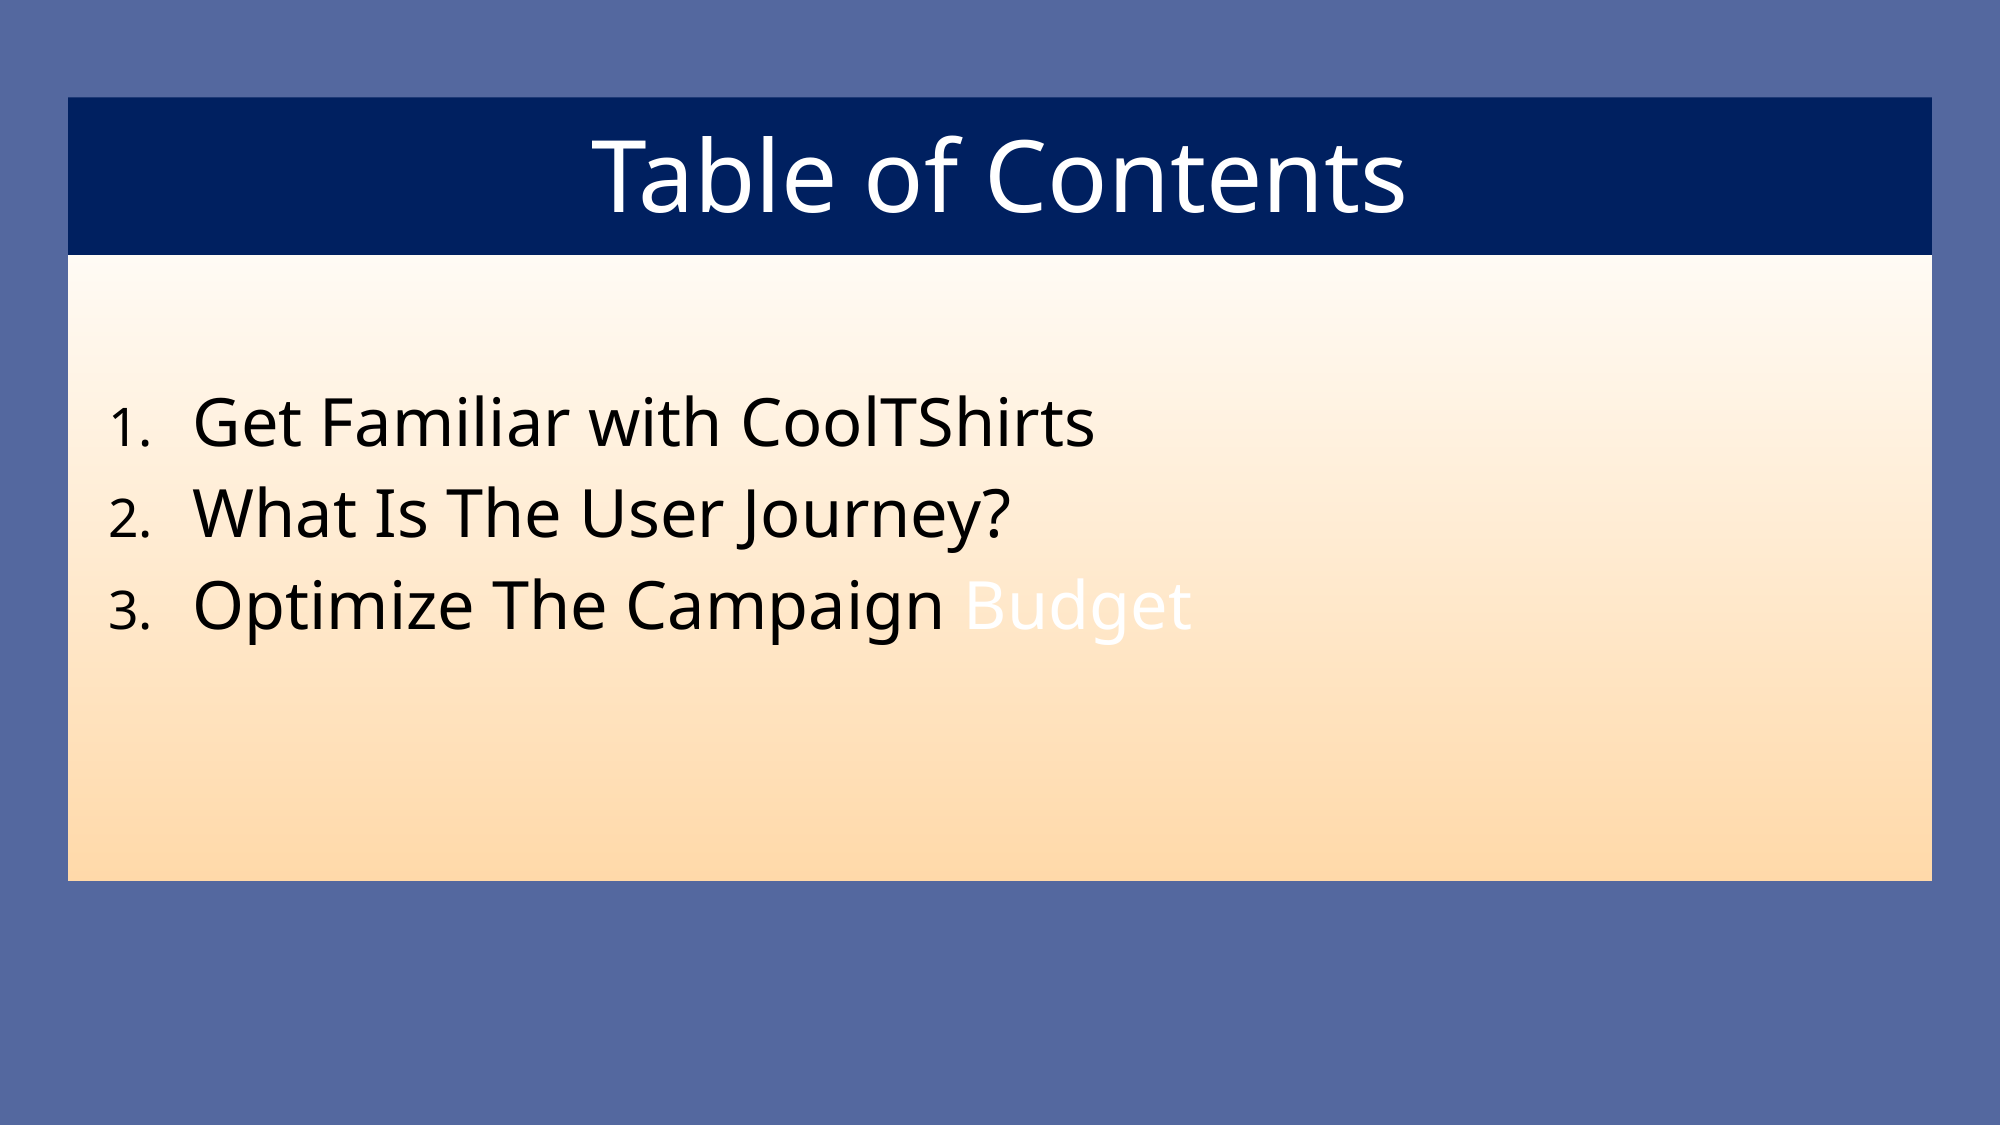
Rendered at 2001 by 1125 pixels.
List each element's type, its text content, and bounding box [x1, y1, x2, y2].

title Table of Contents [68, 97, 1932, 255]
list Get Familiar with CoolTShirts What Is The User Journey? Optimize The Campaign Budget [68, 255, 1932, 881]
